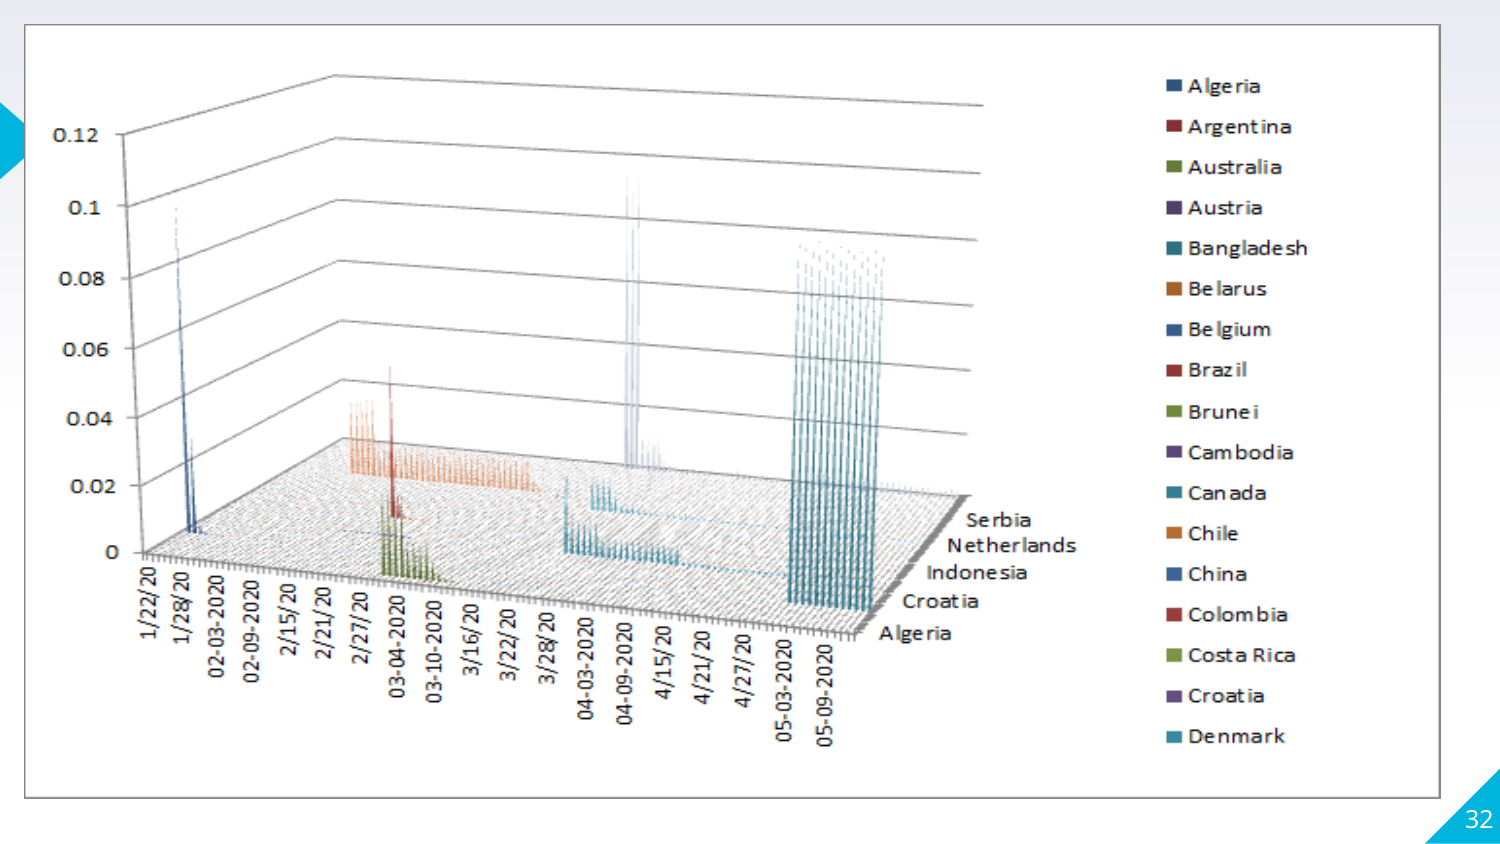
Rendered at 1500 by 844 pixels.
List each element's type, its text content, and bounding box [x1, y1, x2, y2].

picture [24, 24, 1441, 799]
slide_number ‹#› [1418, 760, 1494, 838]
